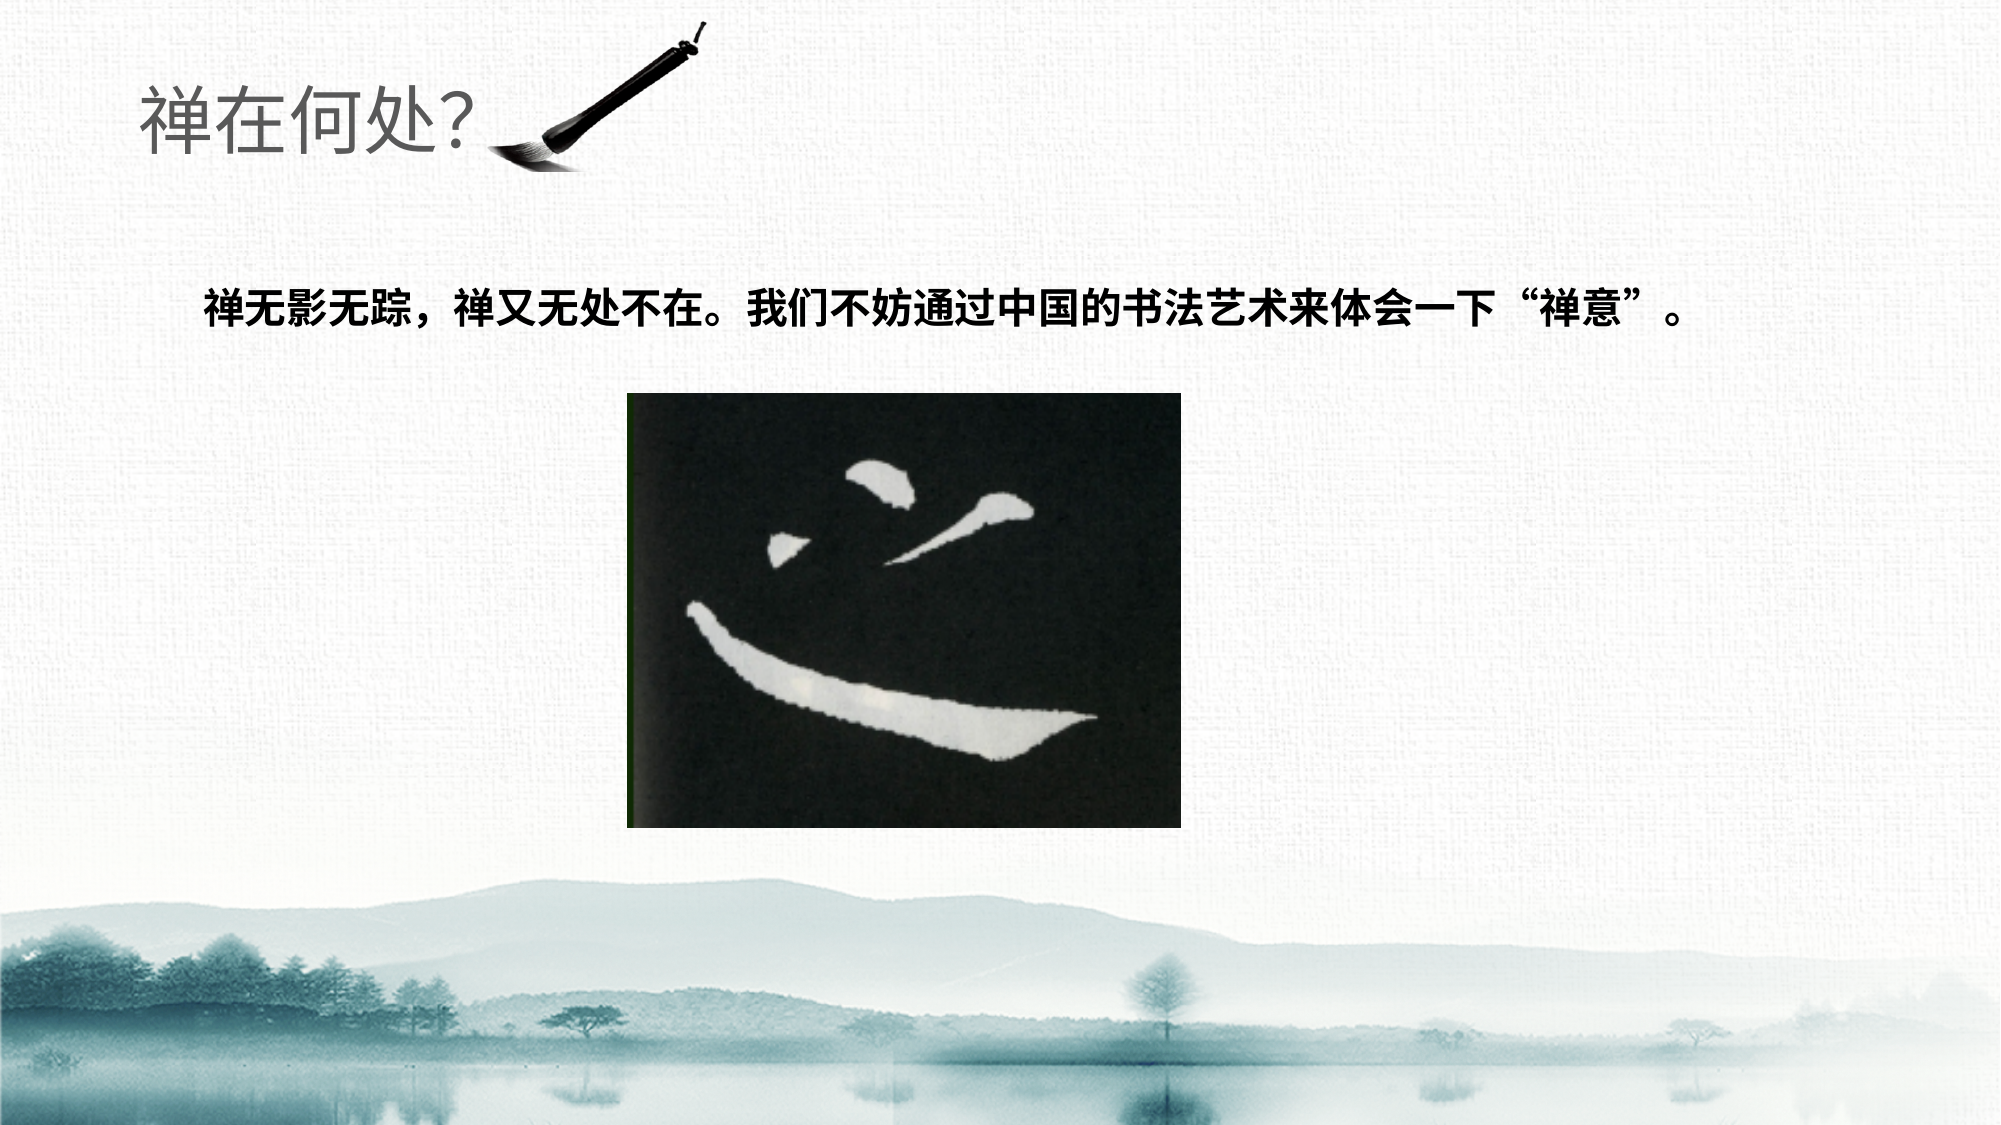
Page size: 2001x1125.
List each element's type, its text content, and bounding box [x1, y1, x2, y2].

picture [0, 14, 2000, 1125]
text_box 禅在何处？ [123, 66, 476, 101]
